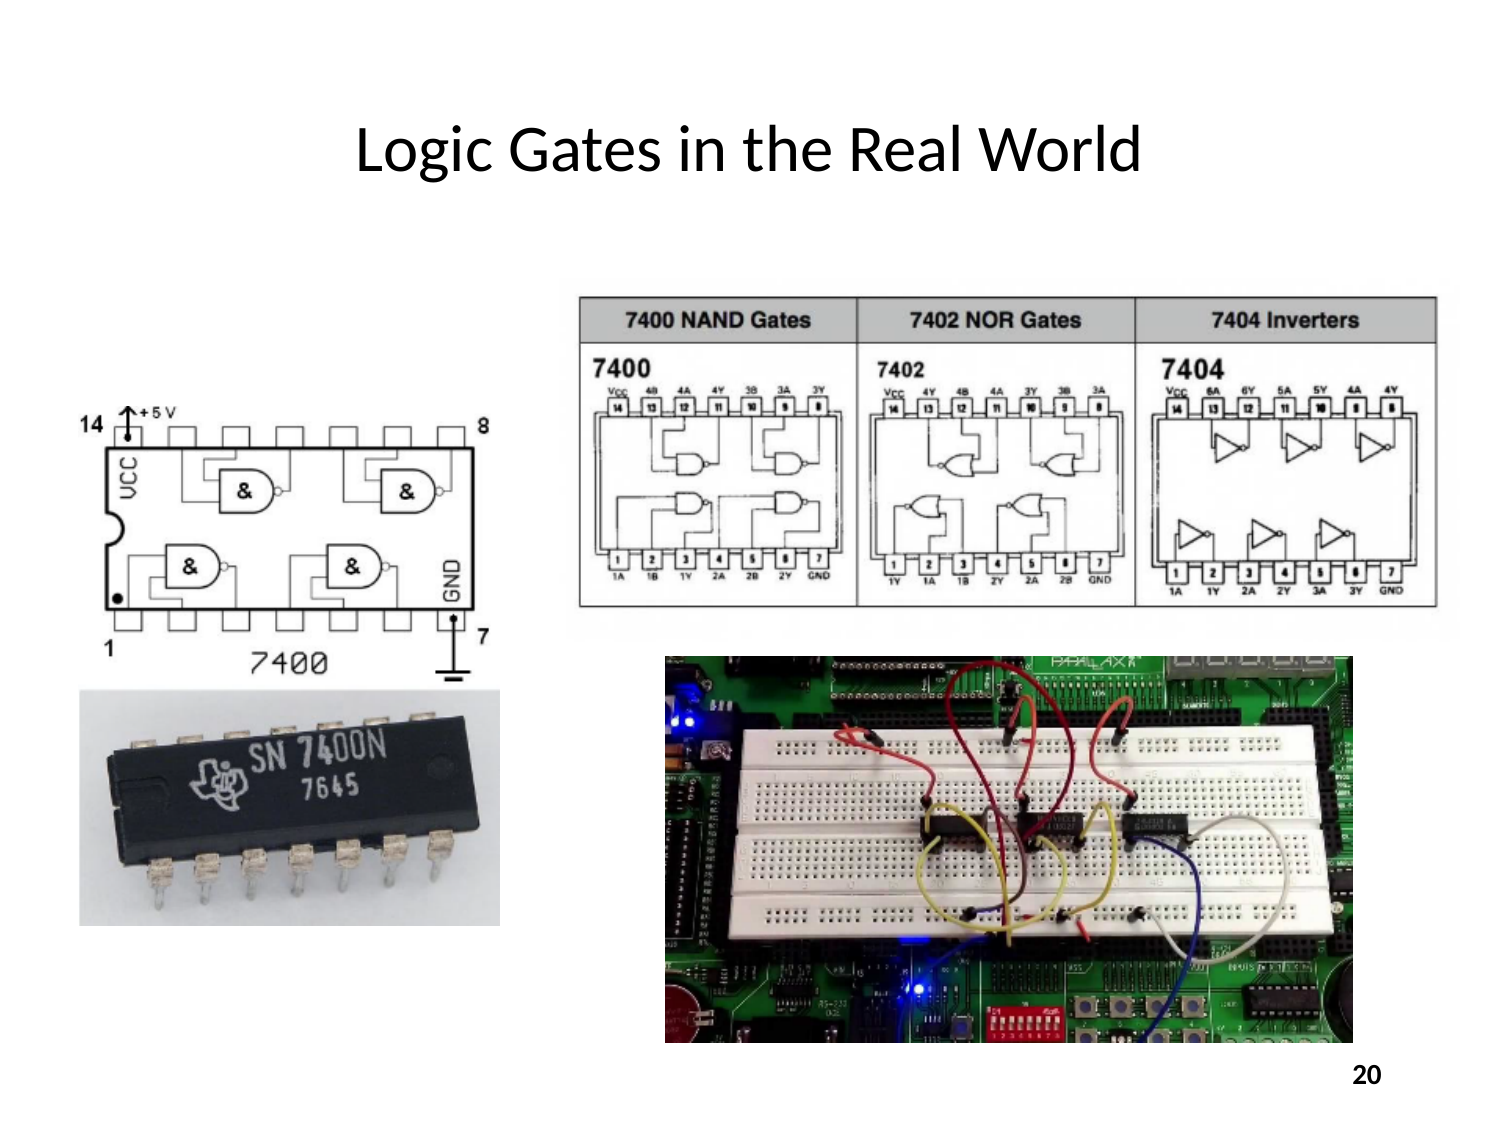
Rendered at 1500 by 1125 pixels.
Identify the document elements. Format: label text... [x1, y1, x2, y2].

picture [78, 406, 500, 927]
title Logic Gates in the Real World [103, 59, 1397, 241]
picture [559, 278, 1460, 642]
slide_number 20 [1059, 1042, 1397, 1103]
picture [665, 656, 1353, 1043]
